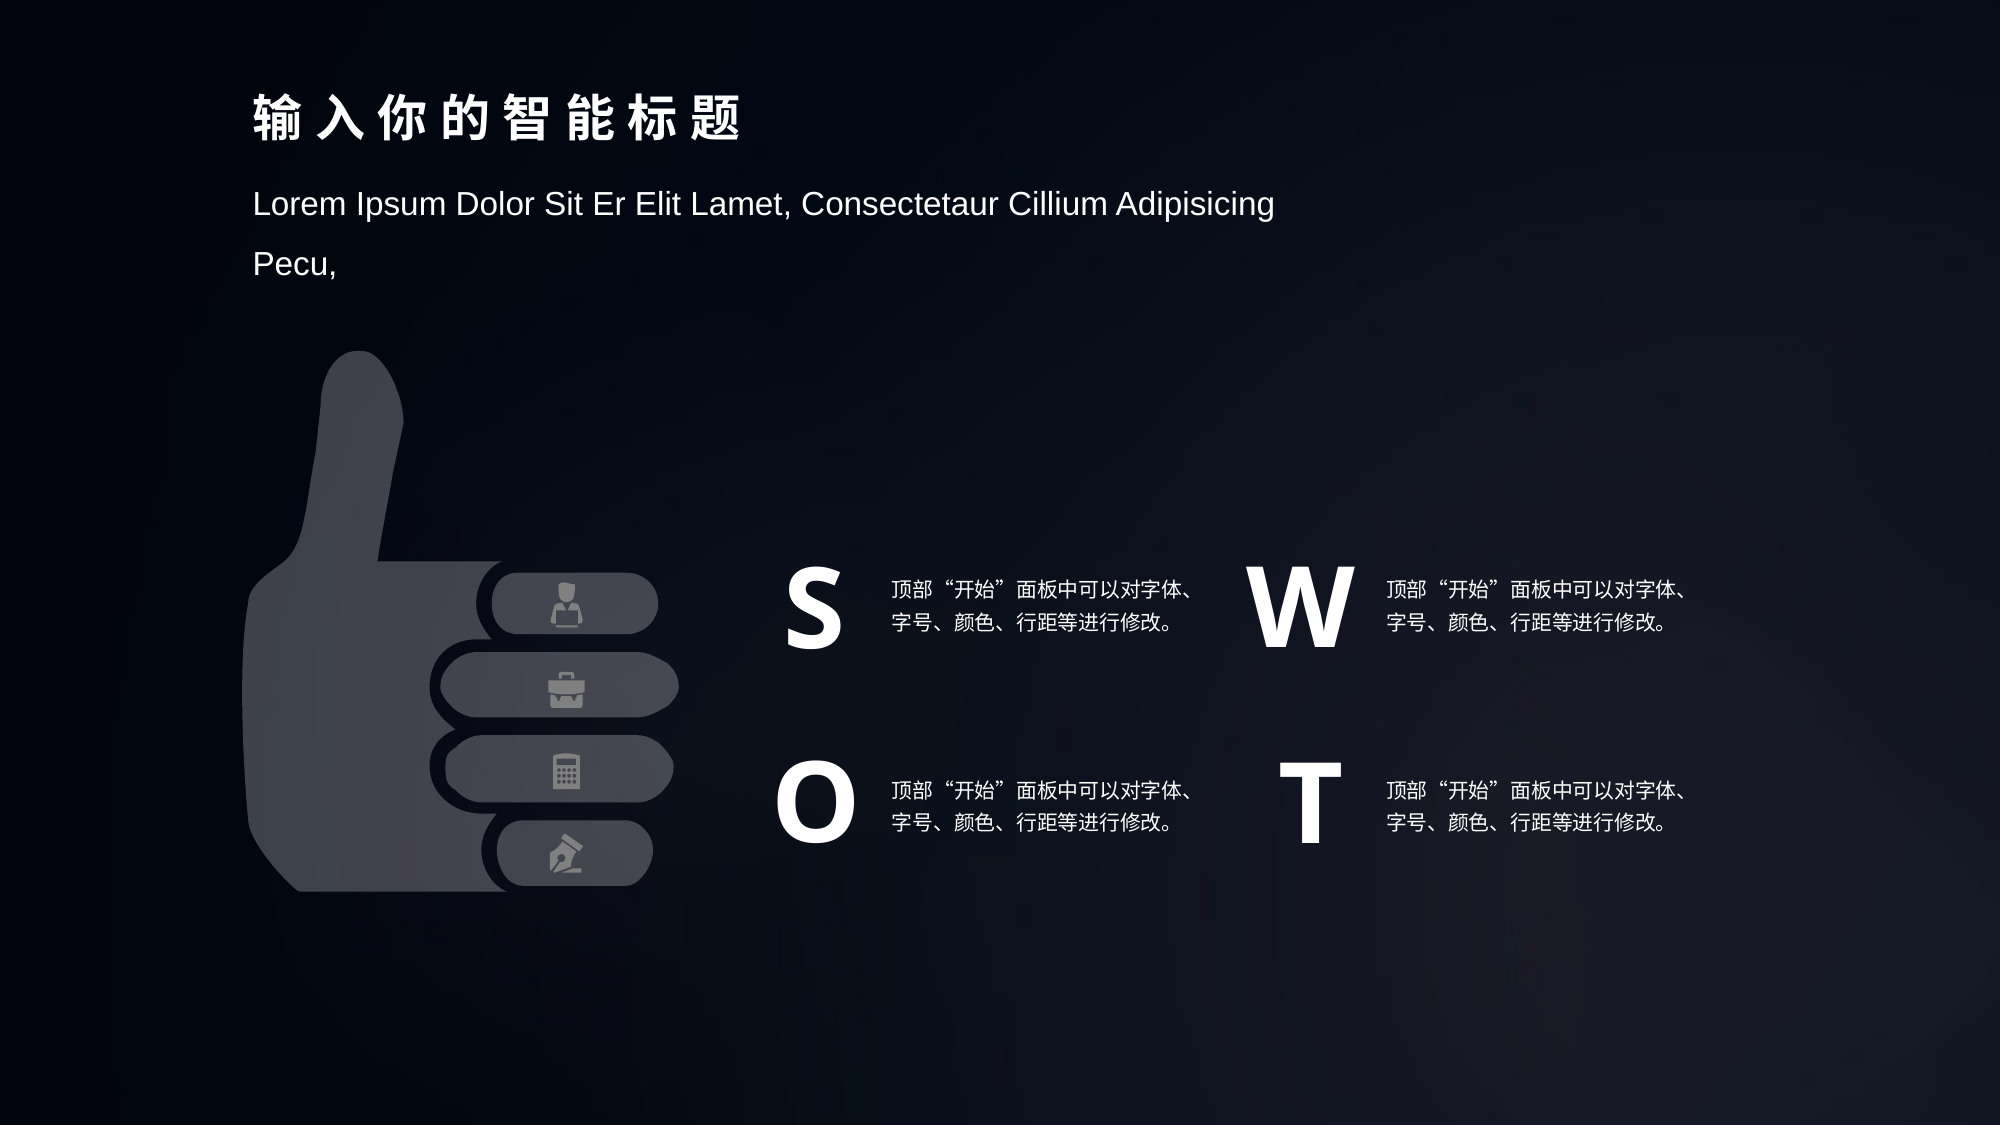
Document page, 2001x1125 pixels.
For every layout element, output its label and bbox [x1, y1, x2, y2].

text_box [237, 78, 1365, 231]
text_box [237, 350, 1694, 908]
picture [0, 0, 2000, 1125]
